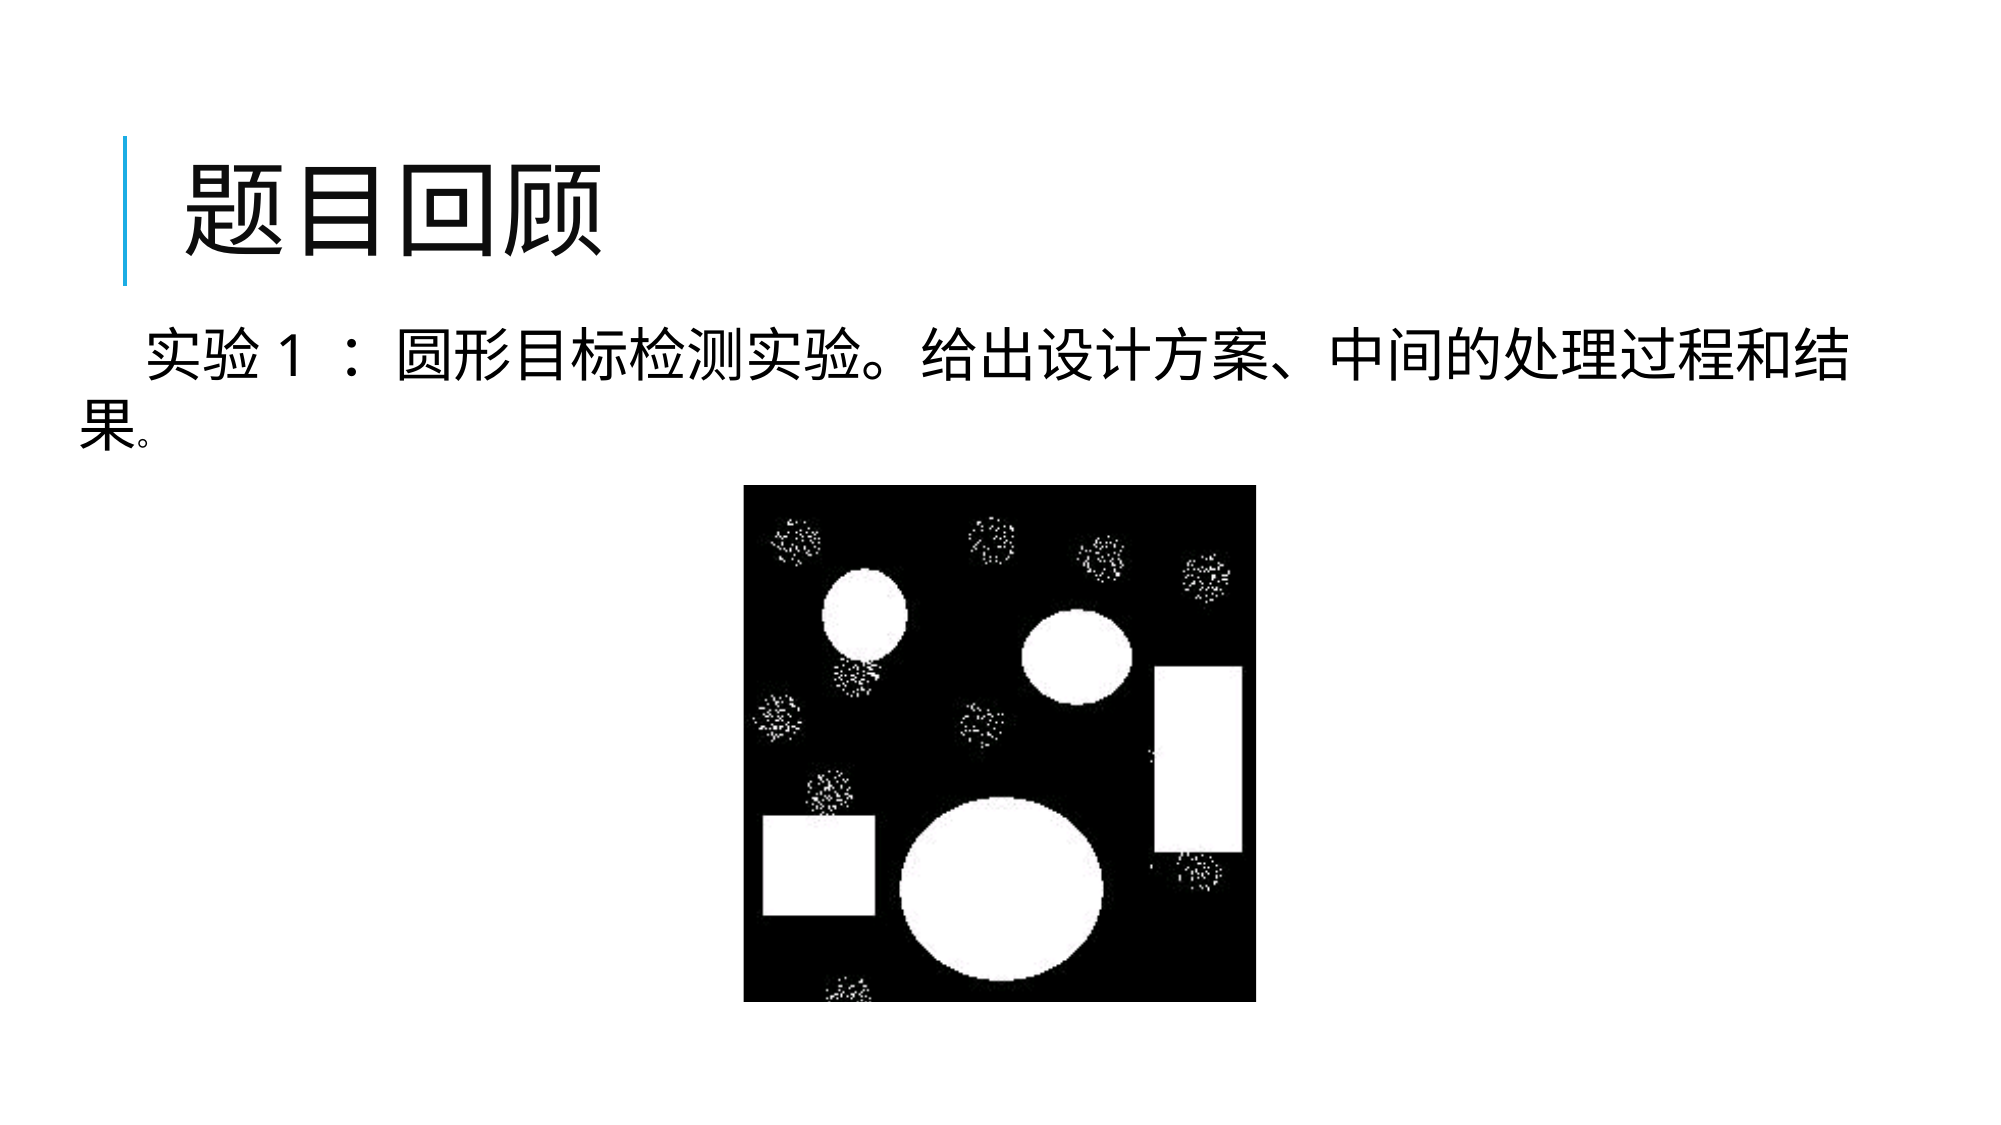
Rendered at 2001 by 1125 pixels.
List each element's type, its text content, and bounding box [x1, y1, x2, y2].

title 题目回顾 [168, 96, 1763, 342]
picture [743, 479, 1257, 1002]
text_box 实验1 ：圆形目标检测实验。给出设计方案、中间的处理过程和结果。 [63, 345, 1890, 476]
